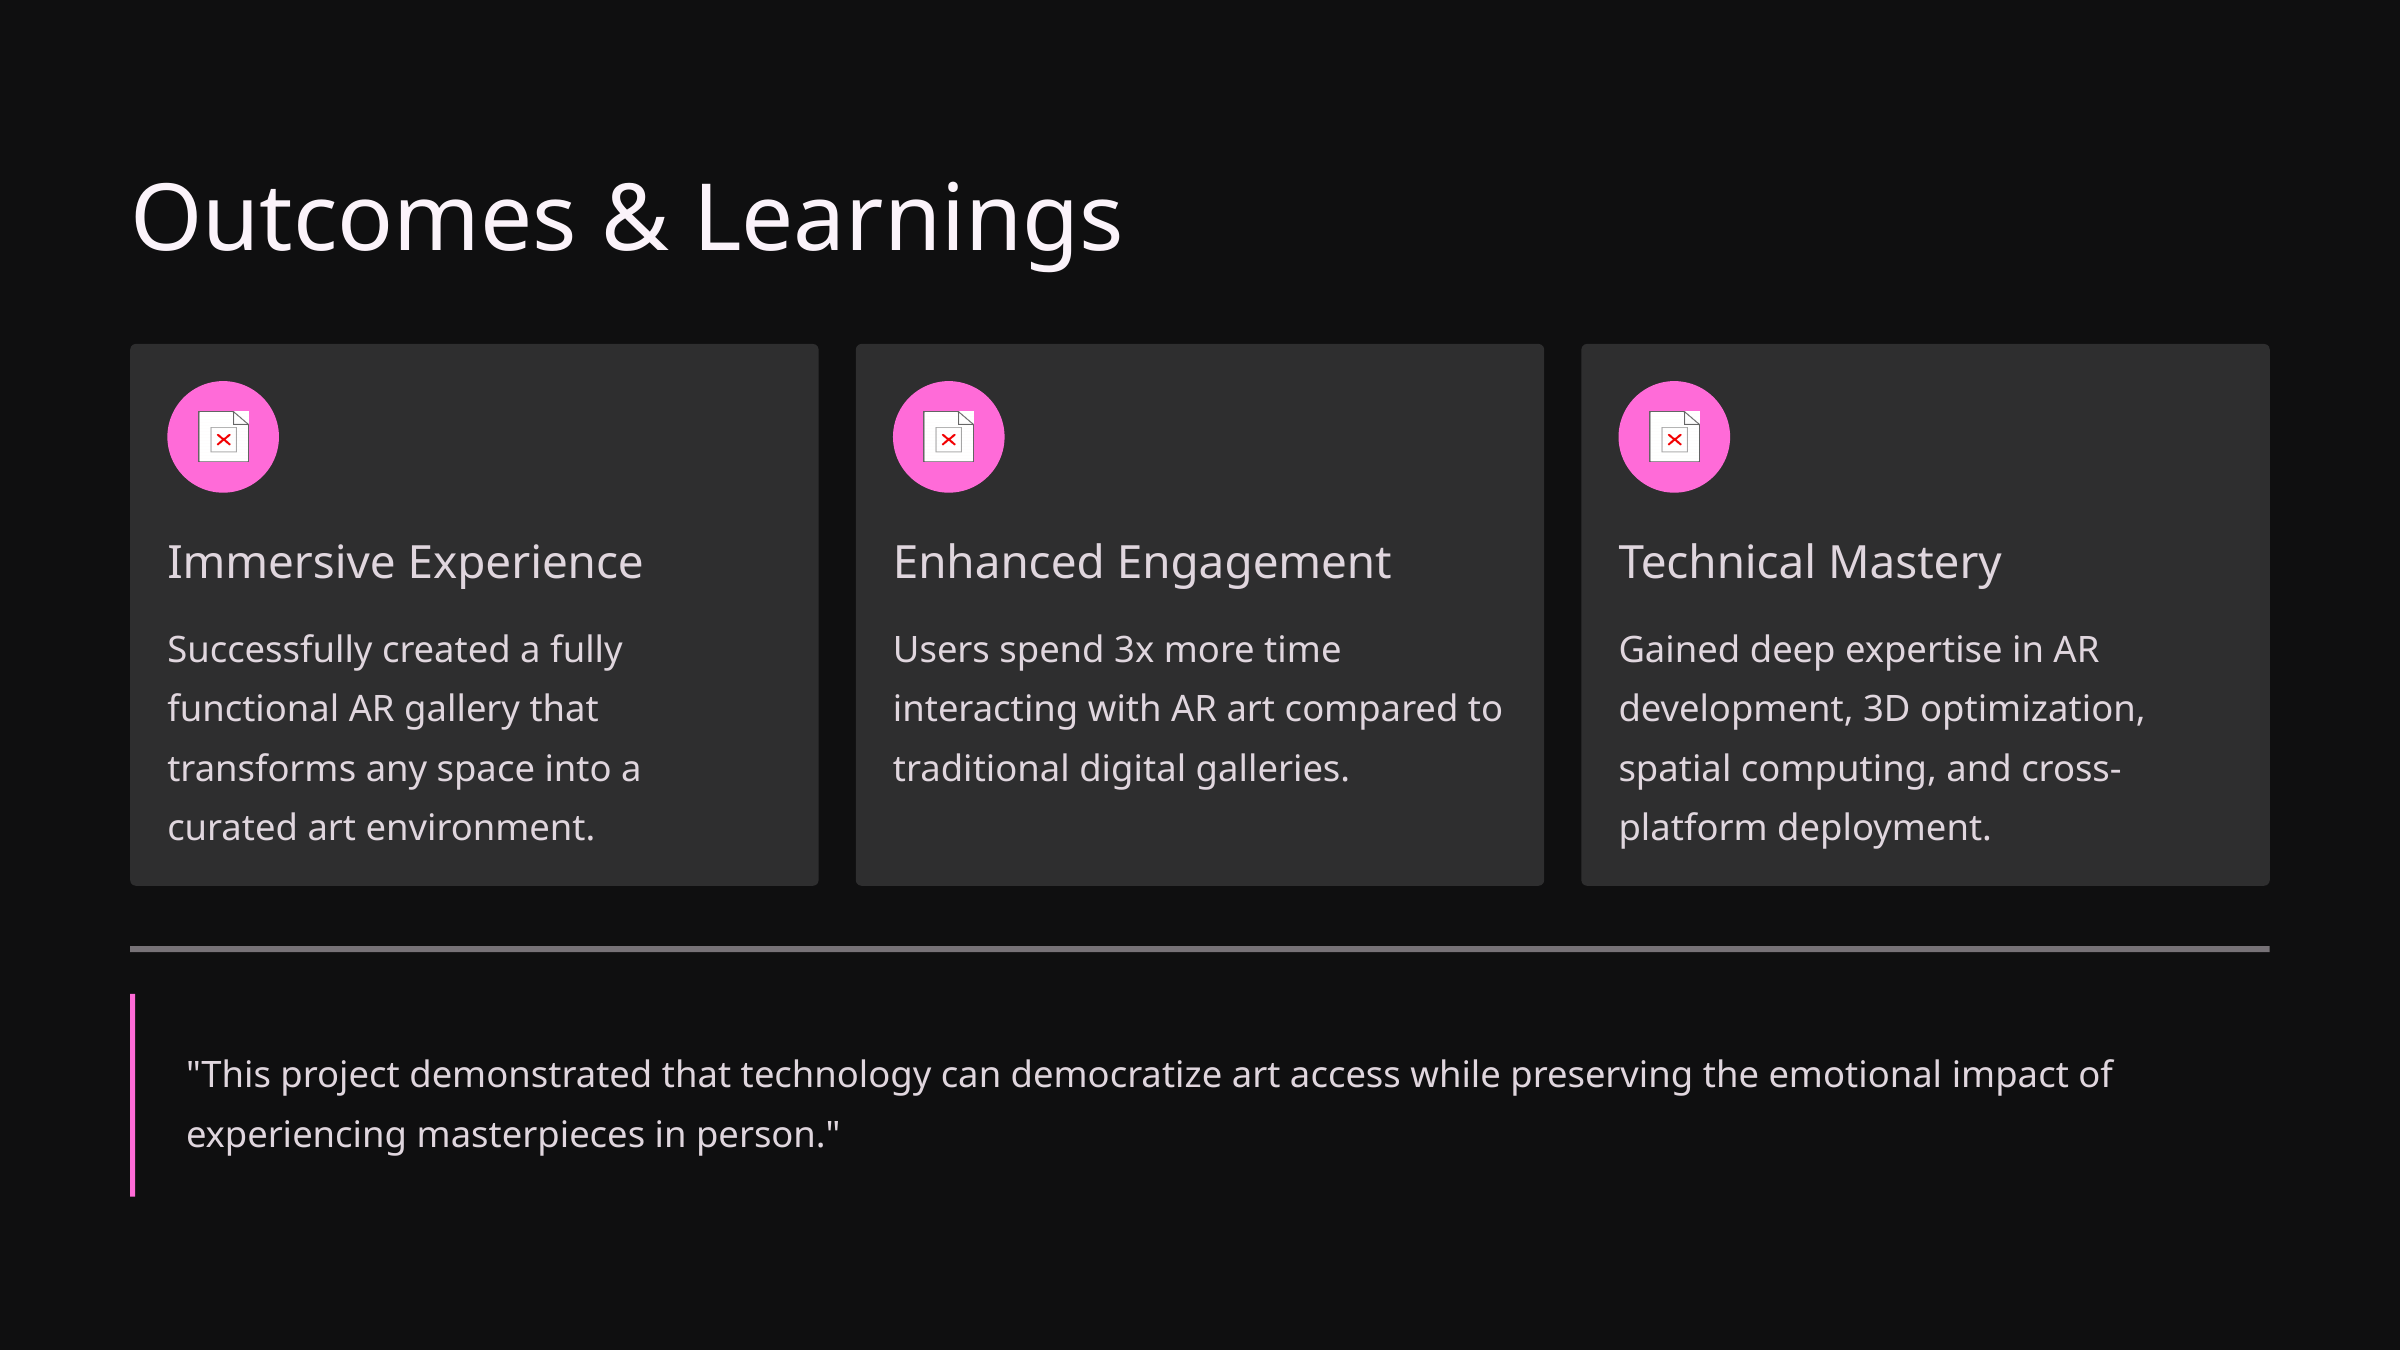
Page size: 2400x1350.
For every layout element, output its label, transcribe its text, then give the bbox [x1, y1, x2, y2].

text_box [130, 993, 136, 1197]
text_box [130, 946, 2270, 953]
picture [1649, 411, 1700, 462]
text_box "This project demonstrated that technology can democratize art access while preserving the emotional impact of experiencing masterpieces in person." [186, 1035, 2270, 1155]
text_box Enhanced Engagement [892, 529, 1423, 588]
text_box [167, 381, 279, 493]
text_box [892, 381, 1005, 493]
text_box Gained deep expertise in AR development, 3D optimization, spatial computing, and cross-platform deployment. [1618, 610, 2233, 849]
text_box Technical Mastery [1618, 529, 2093, 588]
text_box Successfully created a fully functional AR gallery that transforms any space into a curated art environment. [167, 610, 782, 849]
text_box [1618, 381, 1731, 493]
text_box [855, 343, 1545, 886]
text_box Users spend 3x more time interacting with AR art compared to traditional digital galleries. [892, 610, 1507, 789]
text_box Immersive Experience [167, 529, 726, 588]
picture [198, 411, 249, 462]
picture [923, 411, 974, 462]
text_box [130, 343, 819, 886]
text_box Outcomes & Learnings [130, 153, 1247, 270]
text_box [1581, 343, 2270, 886]
